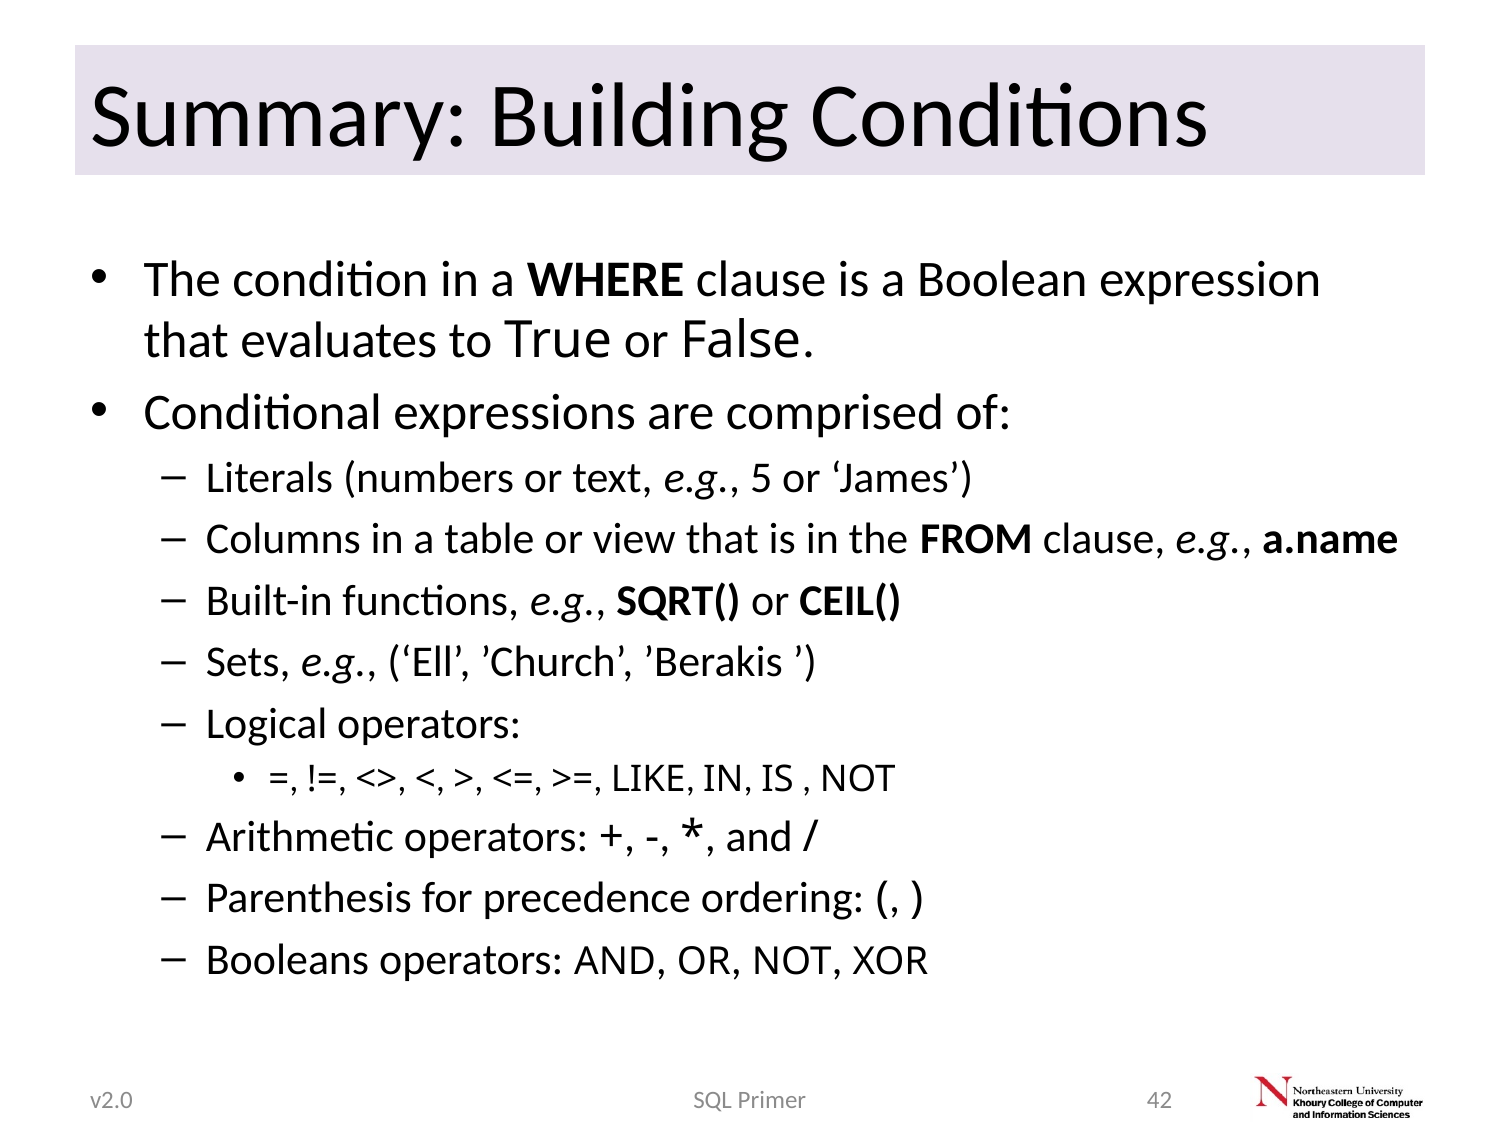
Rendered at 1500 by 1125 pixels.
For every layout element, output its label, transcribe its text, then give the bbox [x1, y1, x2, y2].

picture [1250, 1073, 1425, 1122]
slide_number v2.0 [75, 1074, 425, 1122]
slide_number 42 [1074, 1074, 1188, 1122]
footer SQL Primer [512, 1074, 988, 1122]
list The condition in a WHERE clause is a Boolean expression that evaluates to True or False. Conditional expressions are comprised of: Literals (numbers or text, e.g., 5 or ‘James’) Columns in a table or view that is in the FROM clause, e.g., a.name Built-in functions, e.g., SQRT() or CEIL() Sets, e.g., (‘Ell’, ’Church’, ’Berakis ’) Logical operators: =, !=, <>, <, >, <=, >=, LIKE, IN, IS , NOT Arithmetic operators: +, -, *, and / Parenthesis for precedence ordering: (, ) Booleans operators: AND, OR, NOT, XOR [75, 237, 1425, 1038]
title Summary: Building Conditions [75, 45, 1425, 175]
